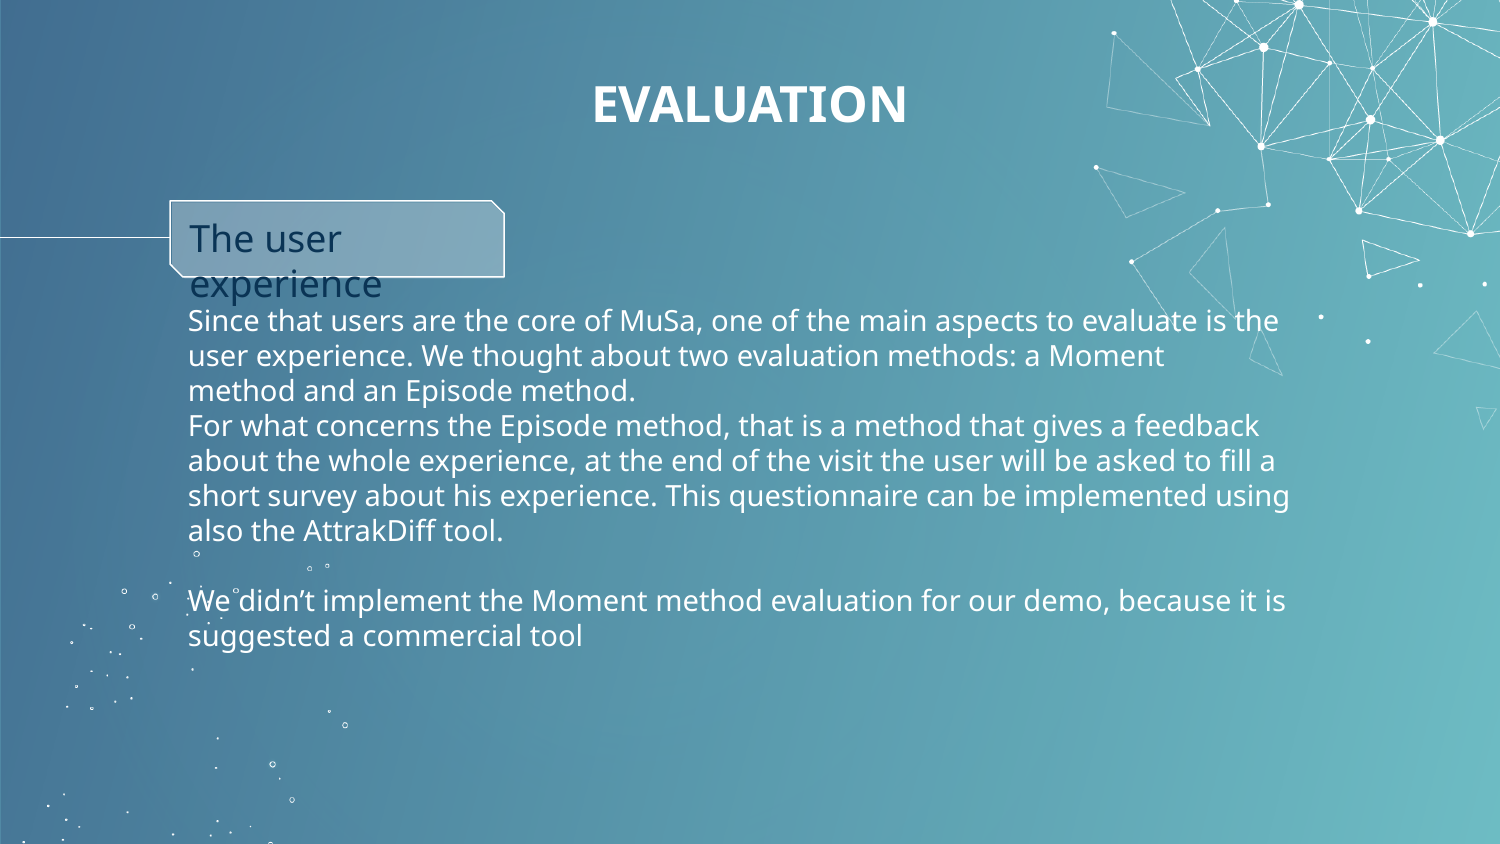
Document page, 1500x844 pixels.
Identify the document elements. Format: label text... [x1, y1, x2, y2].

title EVALUATION [322, 57, 1178, 214]
picture [0, 0, 1500, 844]
text_box [170, 200, 505, 277]
text_box Since that users are the core of MuSa, one of the main aspects to evaluate is the user experience. We thought about two evaluation methods: a Moment method and an Episode method. For what concerns the Episode method, that is a method that gives a feedback about the whole experience, at the end of the visit the user will be asked to fill a short survey about his experience. This questionnaire can be implemented using also the AttrakDiff tool. We didn’t implement the Moment method evaluation for our demo, because it is suggested a commercial tool [173, 294, 1345, 695]
text_box The user experience [174, 199, 507, 266]
